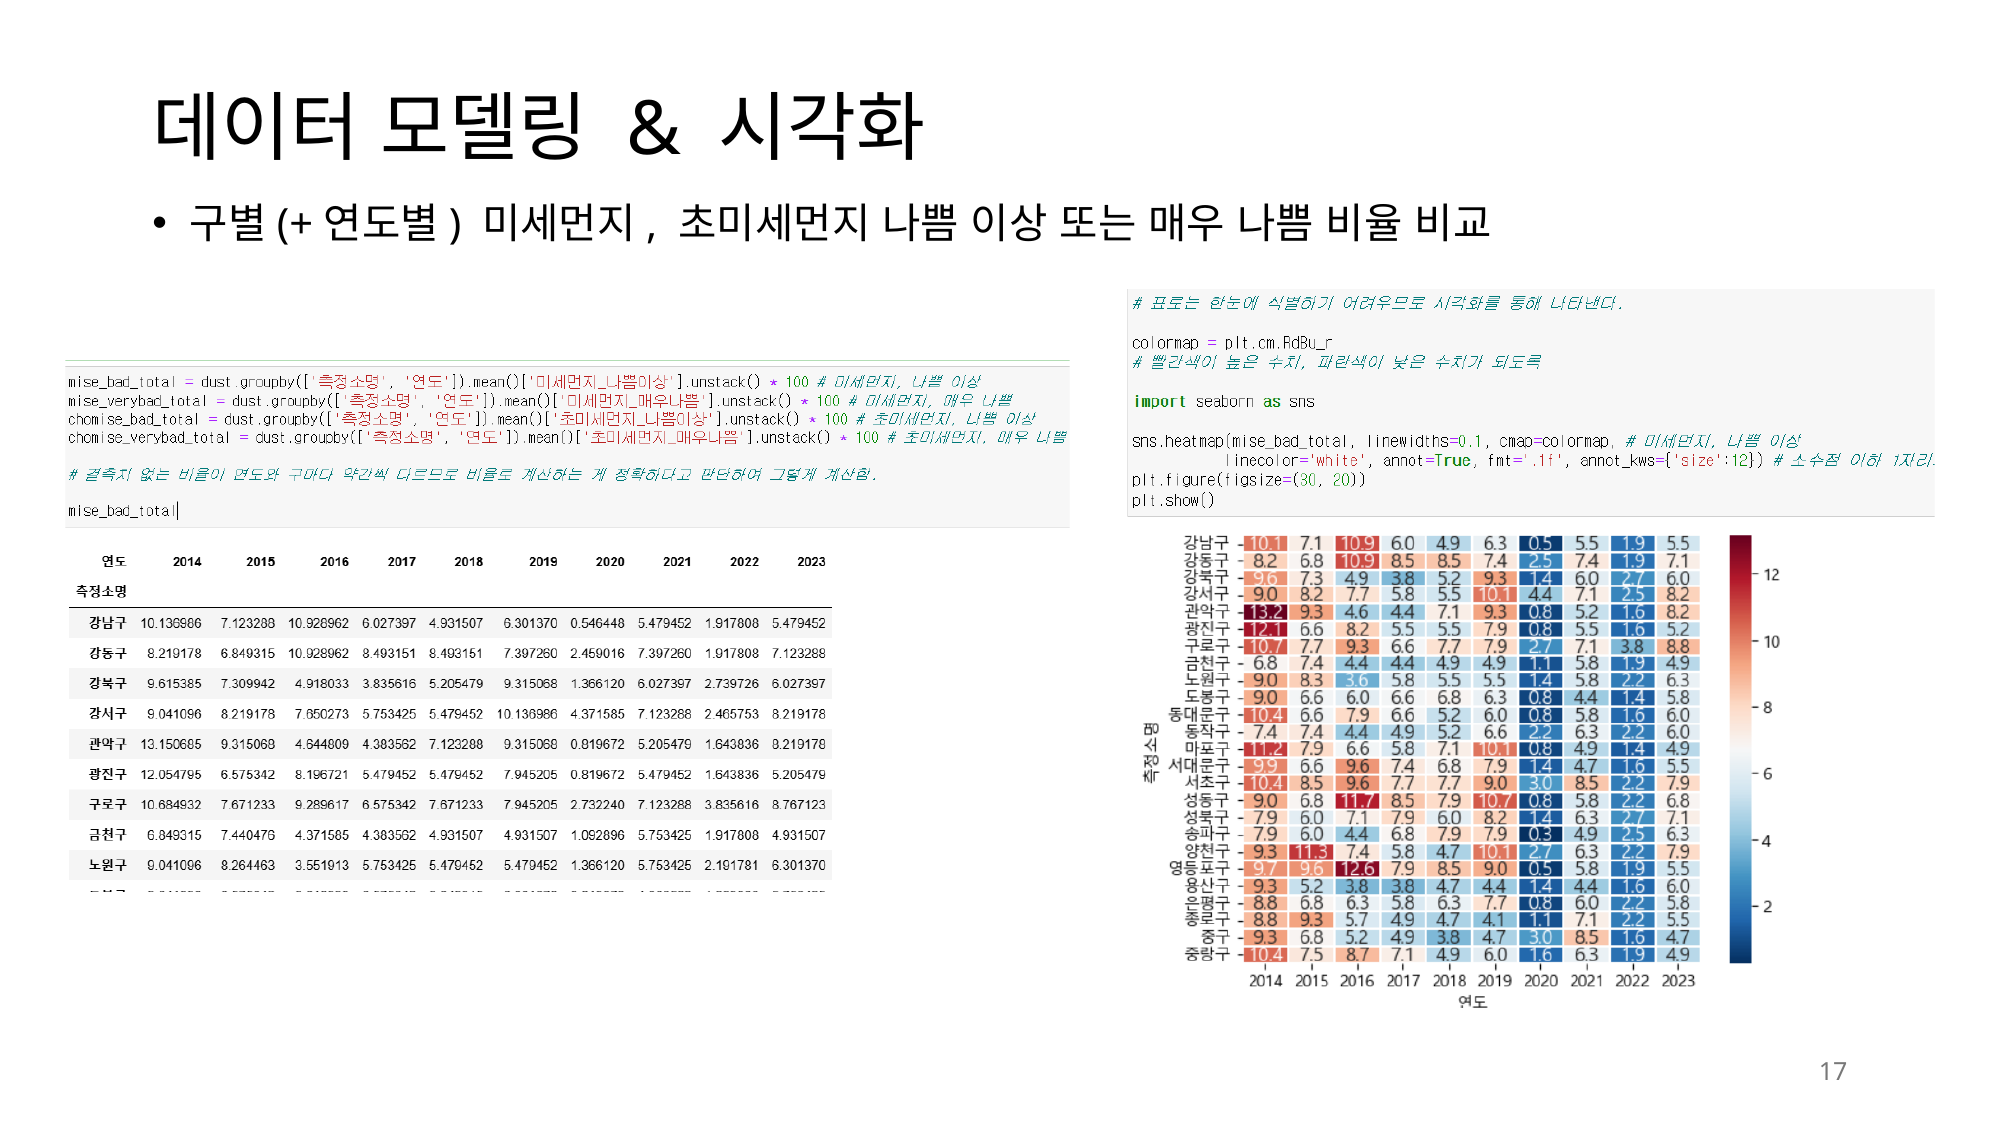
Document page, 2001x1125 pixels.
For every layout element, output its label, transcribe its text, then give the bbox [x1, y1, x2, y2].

list 구별(+연도별) 미세먼지, 초미세먼지 나쁨 이상 또는 매우 나쁨 비율 비교 [137, 194, 1863, 829]
picture [1123, 288, 1936, 1009]
title 데이터 모델링 & 시각화 [137, 59, 1863, 194]
picture [64, 357, 1071, 893]
slide_number 17 [1412, 1042, 1863, 1103]
